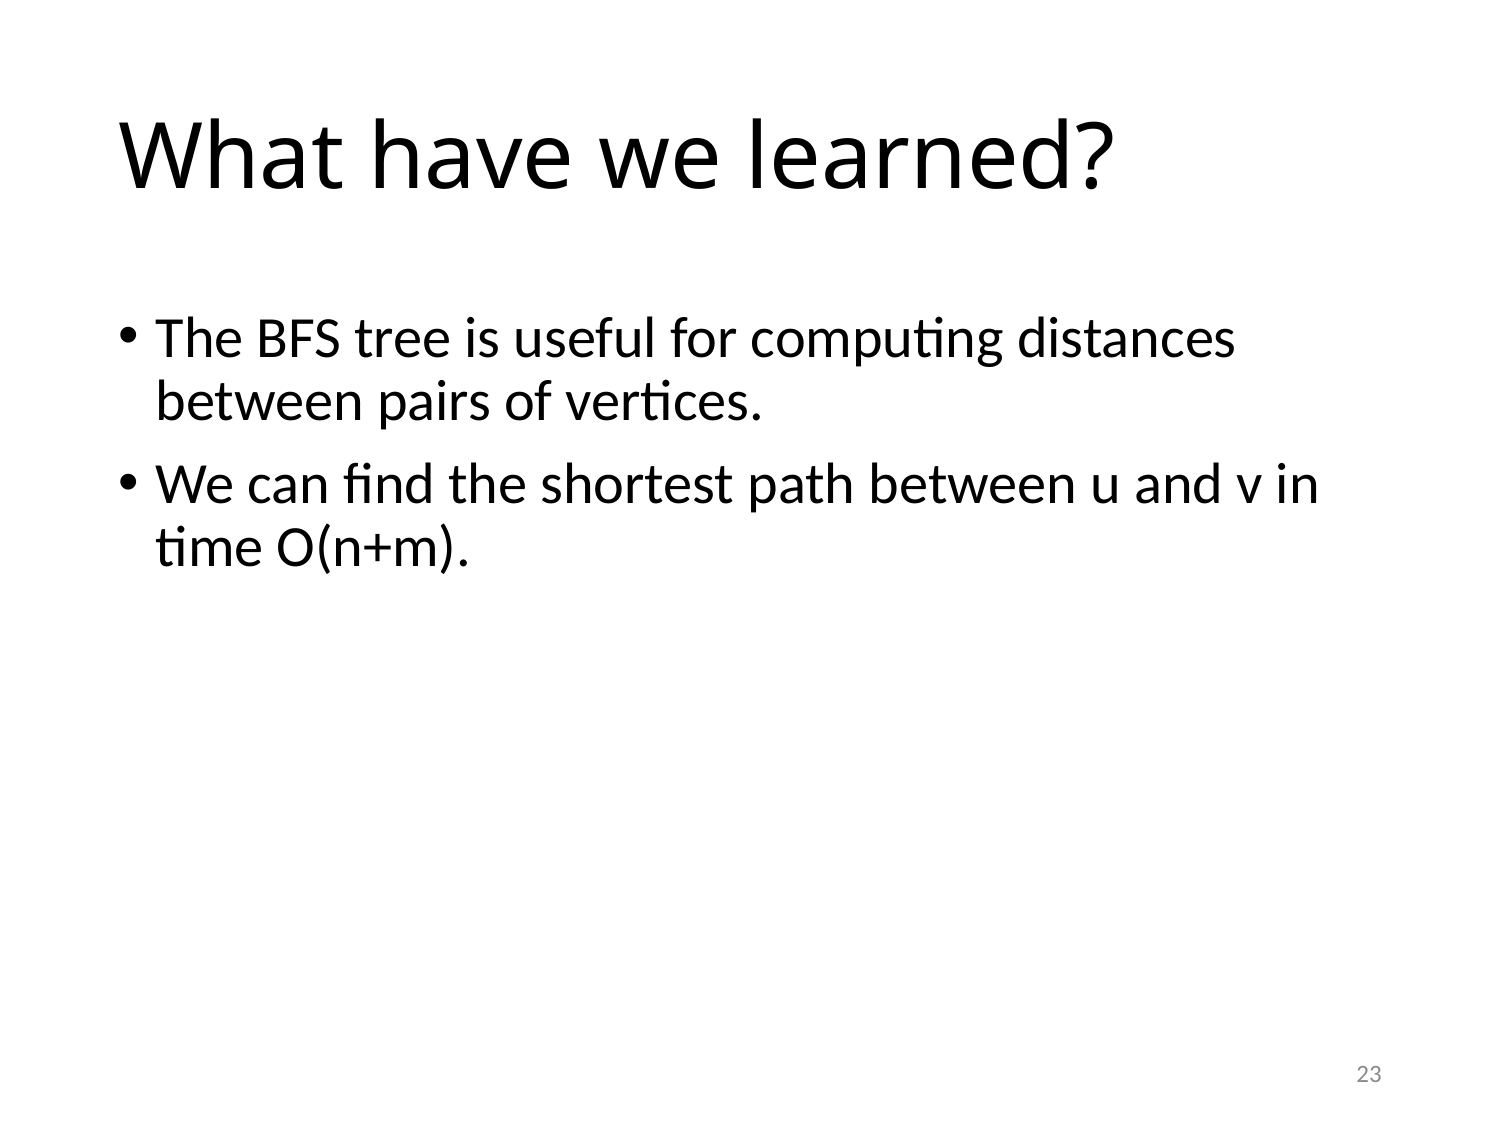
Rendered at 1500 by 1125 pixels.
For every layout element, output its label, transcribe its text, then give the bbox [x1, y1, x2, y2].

list The BFS tree is useful for computing distances between pairs of vertices. We can find the shortest path between u and v in time O(n+m). [103, 299, 1397, 1060]
title What have we learned? [103, 59, 1397, 259]
slide_number 23 [1059, 1042, 1397, 1103]
